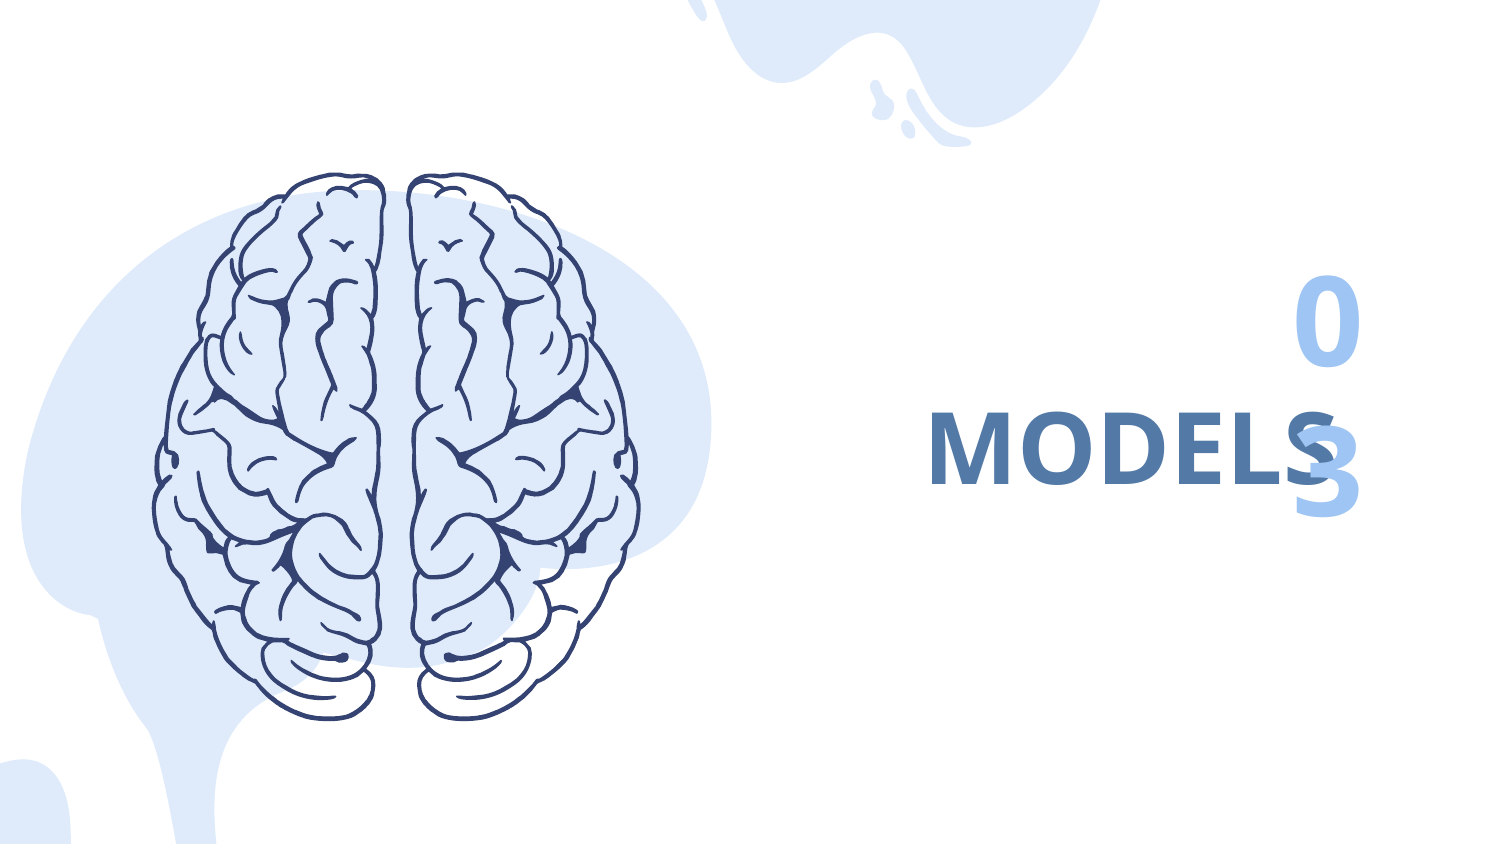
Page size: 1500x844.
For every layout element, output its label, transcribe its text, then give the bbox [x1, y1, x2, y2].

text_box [152, 173, 641, 722]
title 03 [1216, 226, 1380, 387]
title MODELS [696, 369, 1380, 525]
